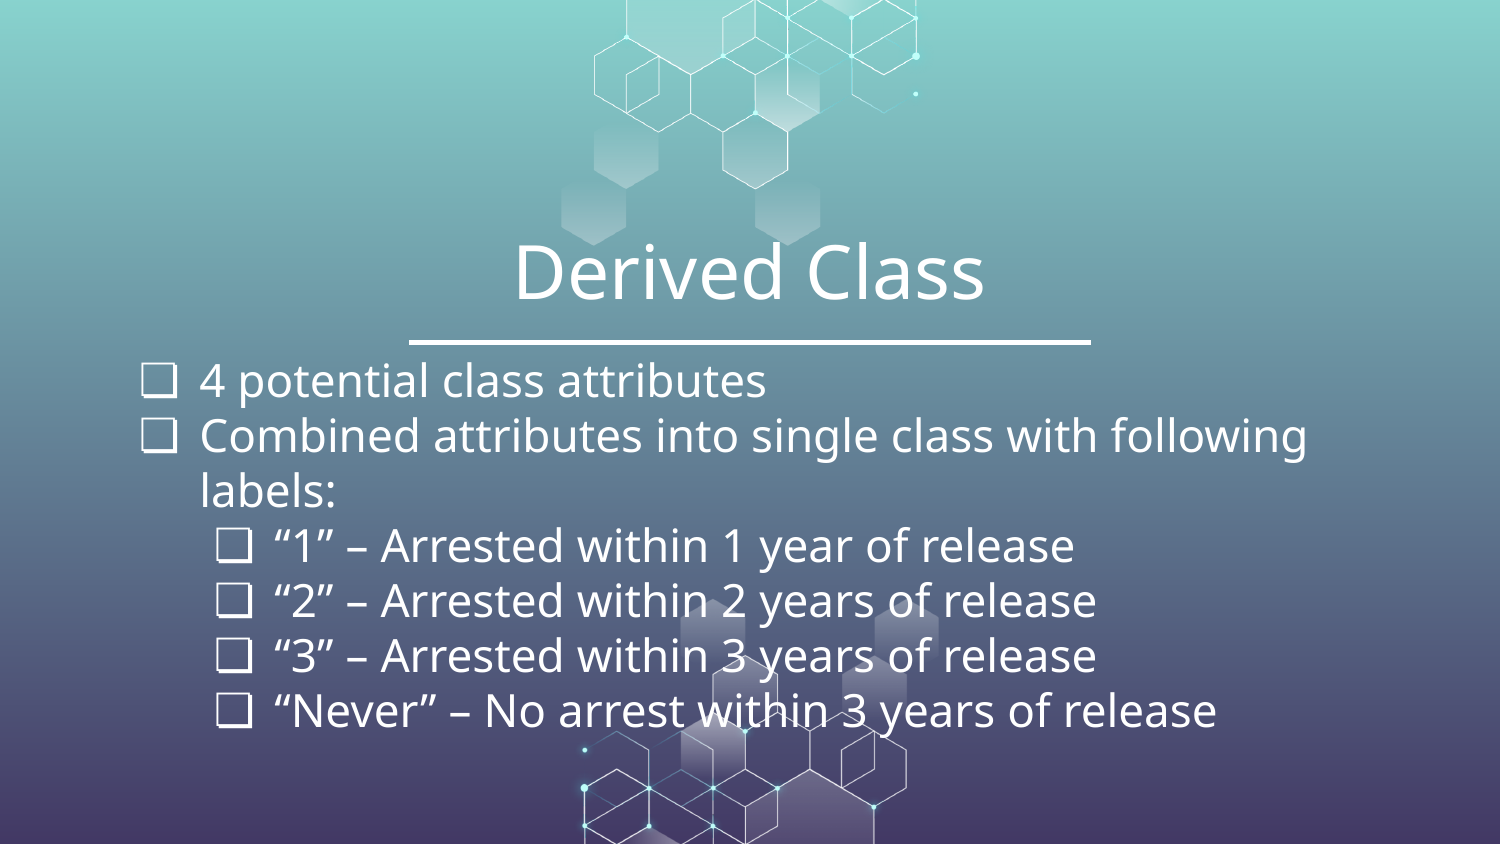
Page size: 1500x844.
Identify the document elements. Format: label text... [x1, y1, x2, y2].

picture [562, 804, 939, 844]
subtitle 4 potential class attributes Combined attributes into single class with following labels: “1” – Arrested within 1 year of release “2” – Arrested within 2 years of release “3” – Arrested within 3 years of release “Never” – No arrest within 3 years of release [109, 284, 1400, 804]
picture [561, 0, 939, 192]
title Derived Class [387, 192, 1113, 284]
